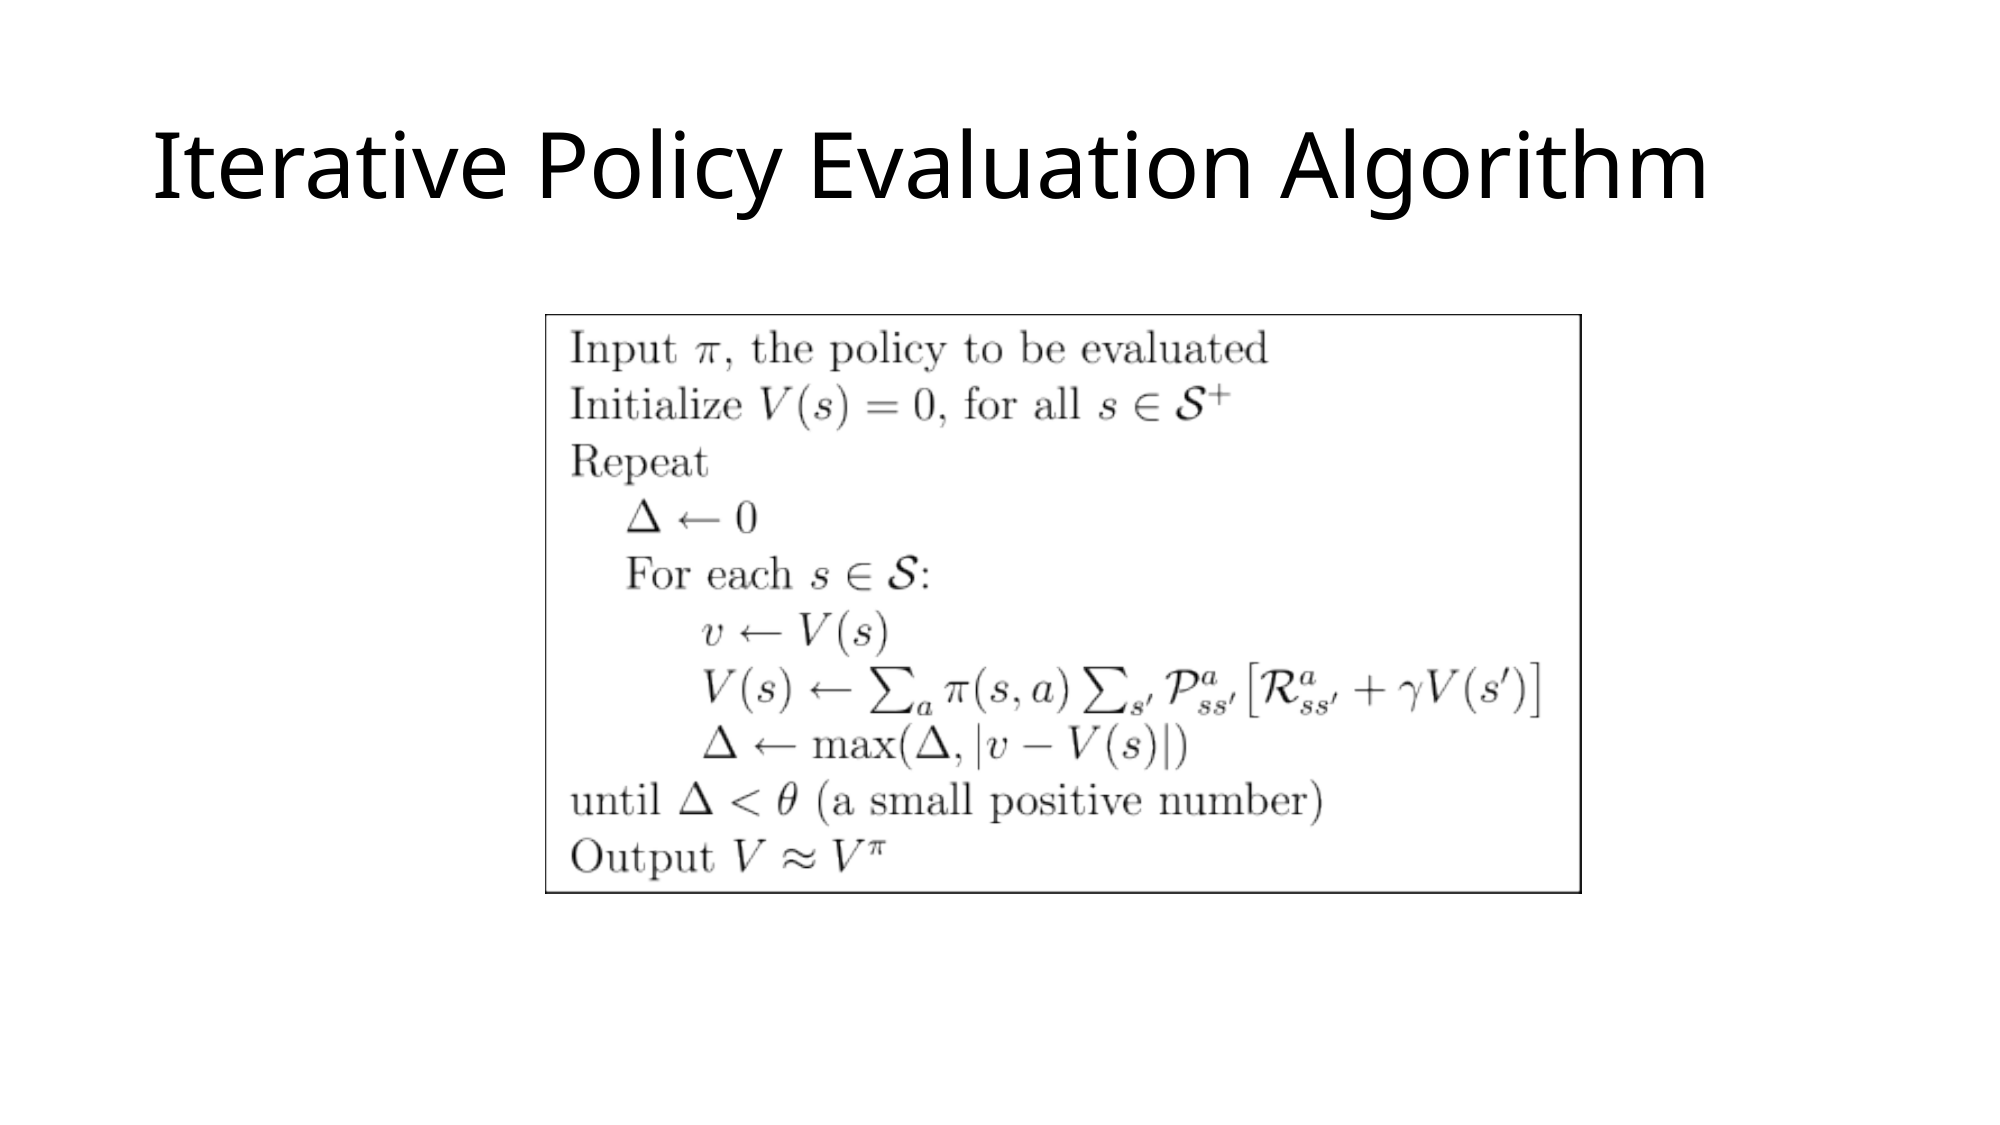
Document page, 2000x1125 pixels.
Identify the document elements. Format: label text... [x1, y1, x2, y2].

title Iterative Policy Evaluation Algorithm [137, 59, 1862, 278]
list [545, 314, 1583, 894]
